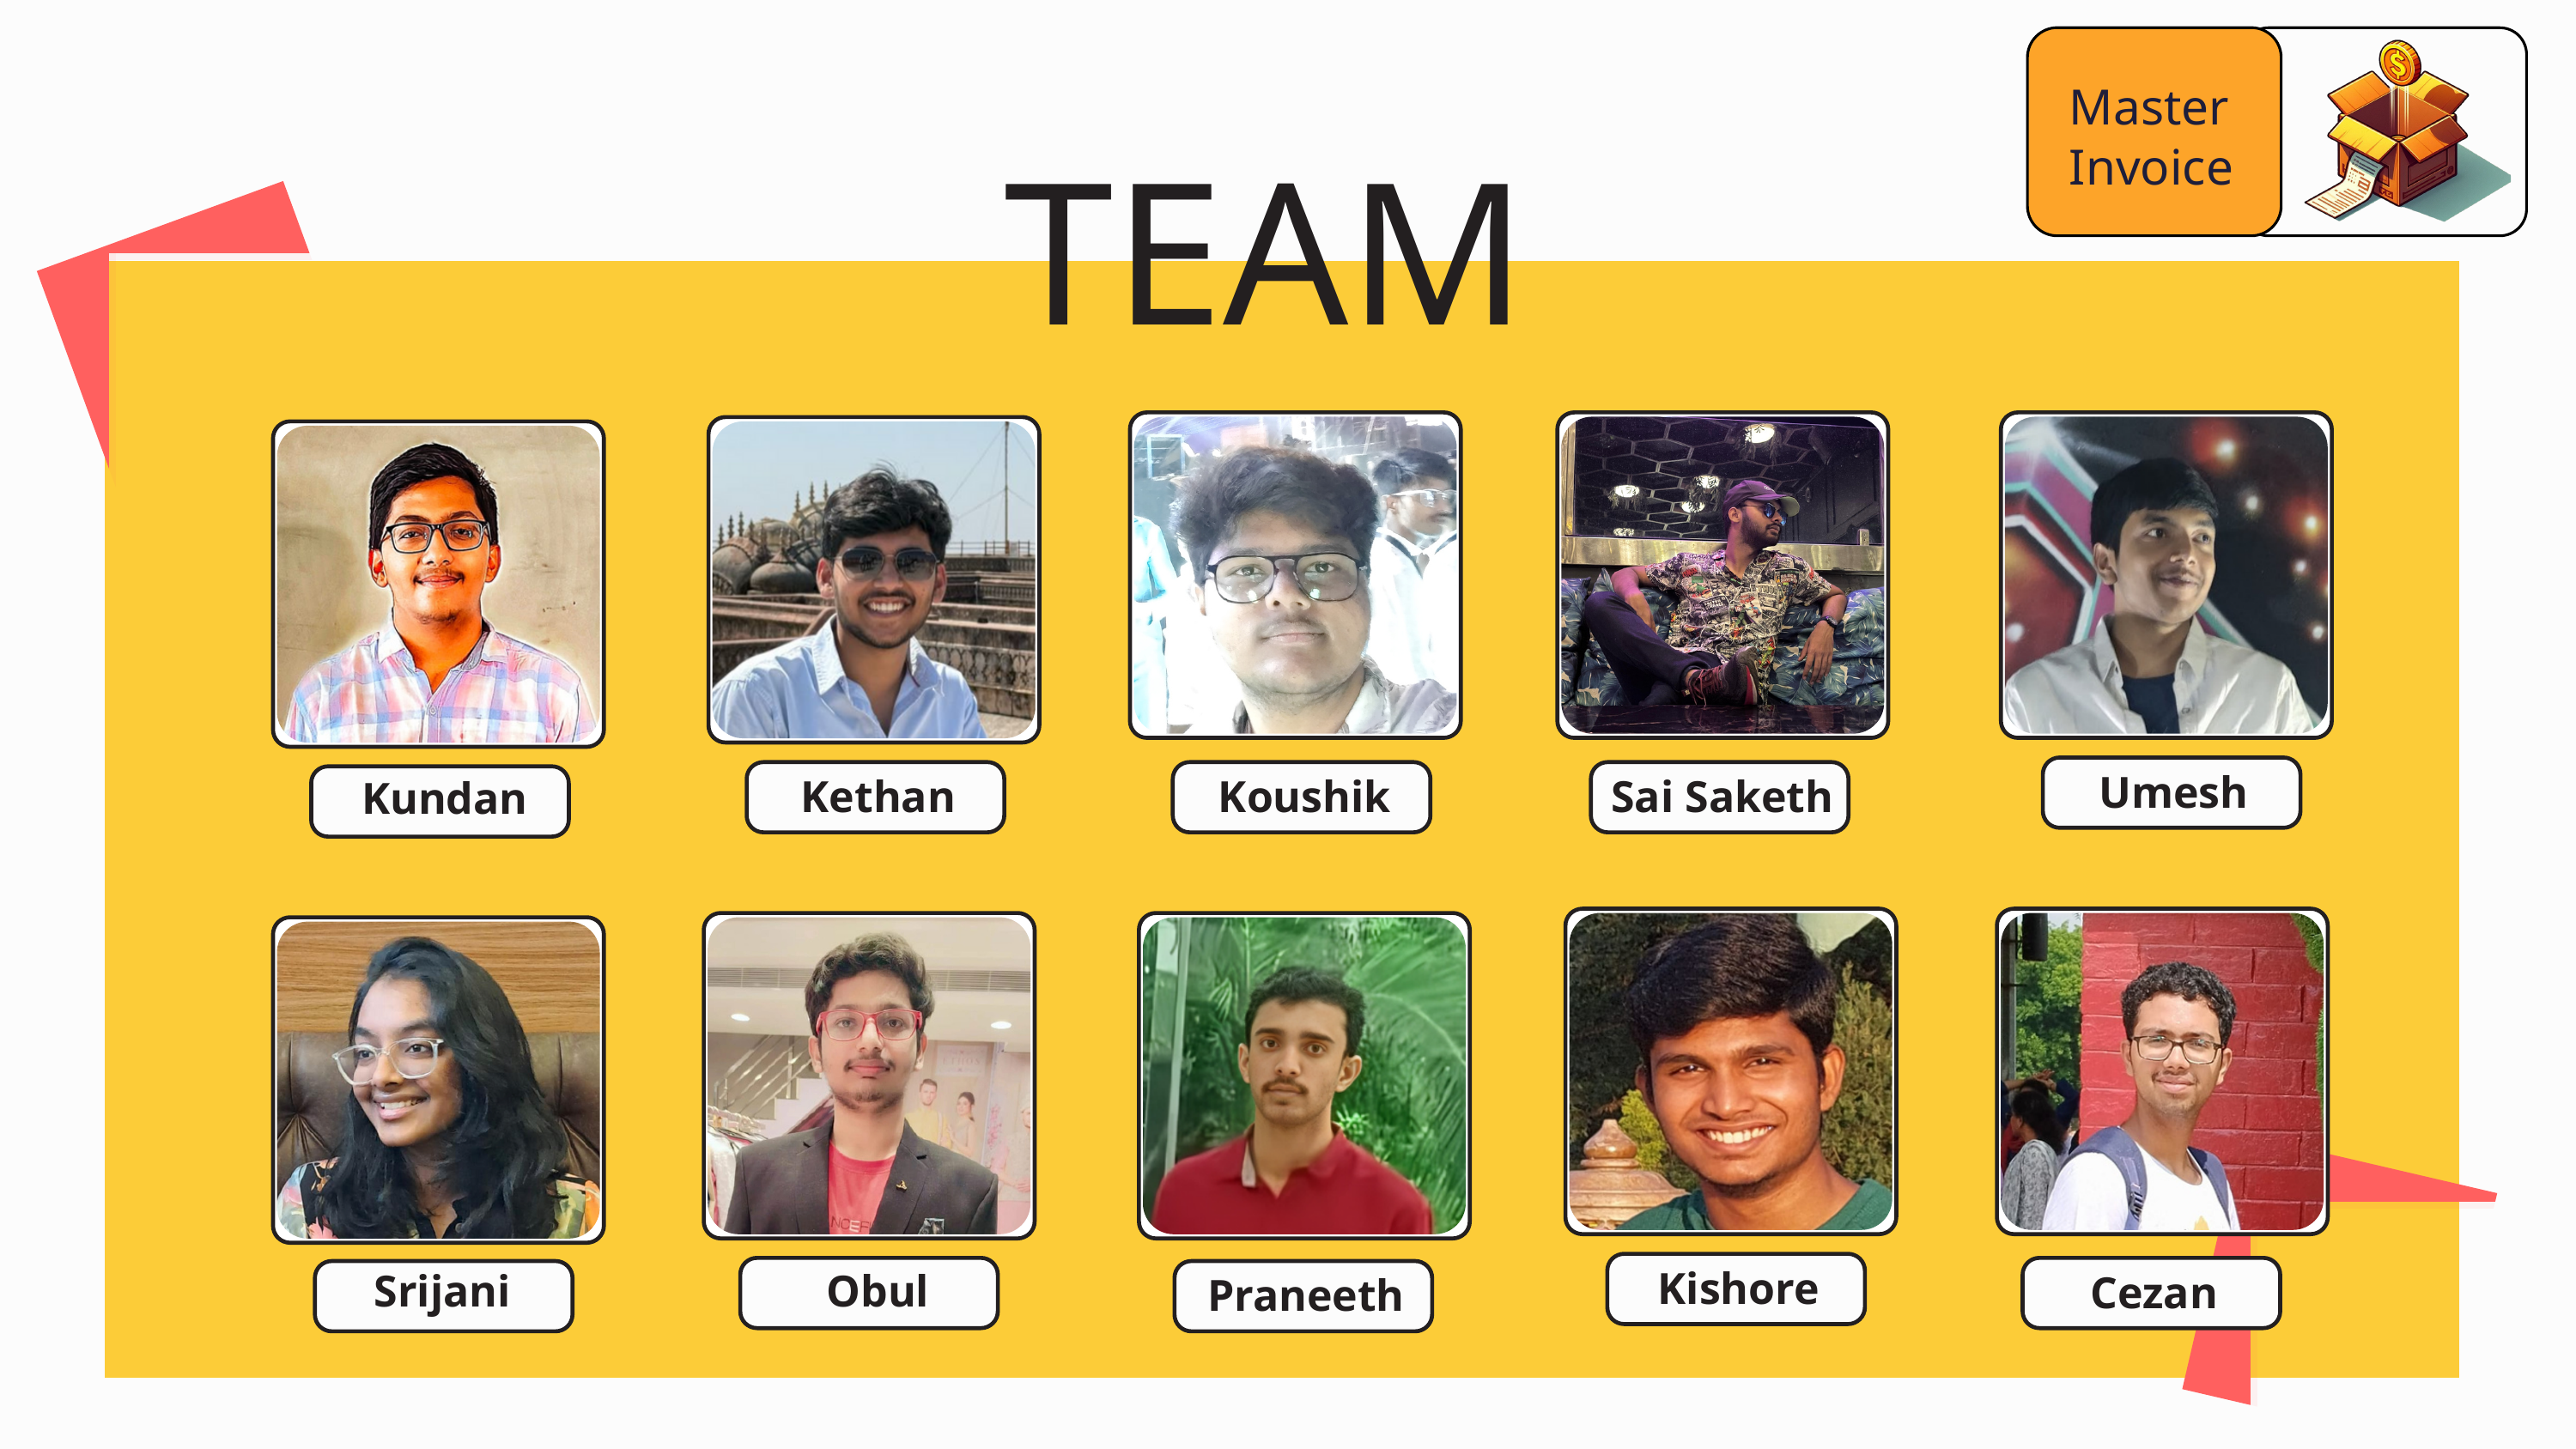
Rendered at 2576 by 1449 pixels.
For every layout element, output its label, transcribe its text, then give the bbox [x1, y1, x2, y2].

text_box [2466, 1185, 2498, 1327]
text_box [2022, 1258, 2281, 1329]
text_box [1133, 416, 1457, 734]
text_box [1142, 917, 1467, 1235]
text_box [2000, 912, 2324, 1231]
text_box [311, 766, 569, 837]
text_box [314, 1260, 573, 1332]
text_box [2000, 412, 2332, 421]
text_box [746, 761, 1005, 833]
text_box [712, 421, 1036, 739]
text_box [2182, 1387, 2452, 1449]
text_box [2026, 15, 2527, 245]
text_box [707, 917, 1031, 1235]
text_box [1590, 761, 1849, 833]
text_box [1557, 412, 1889, 738]
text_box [703, 912, 1036, 1239]
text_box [2004, 416, 2329, 734]
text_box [1129, 412, 1461, 738]
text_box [272, 421, 605, 748]
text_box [1569, 912, 1893, 1231]
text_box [1996, 908, 2329, 1234]
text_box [2042, 757, 2301, 828]
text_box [1607, 1253, 1866, 1325]
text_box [104, 261, 2460, 1379]
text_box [1139, 912, 1470, 922]
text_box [276, 425, 600, 743]
text_box TEAM [1004, 197, 2520, 365]
text_box [36, 180, 312, 439]
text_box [739, 1258, 999, 1329]
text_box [1172, 761, 1431, 833]
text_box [708, 416, 1040, 743]
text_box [1564, 908, 1897, 1234]
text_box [276, 921, 600, 1240]
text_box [1561, 416, 1885, 734]
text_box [272, 917, 605, 1243]
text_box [1174, 1260, 1433, 1332]
